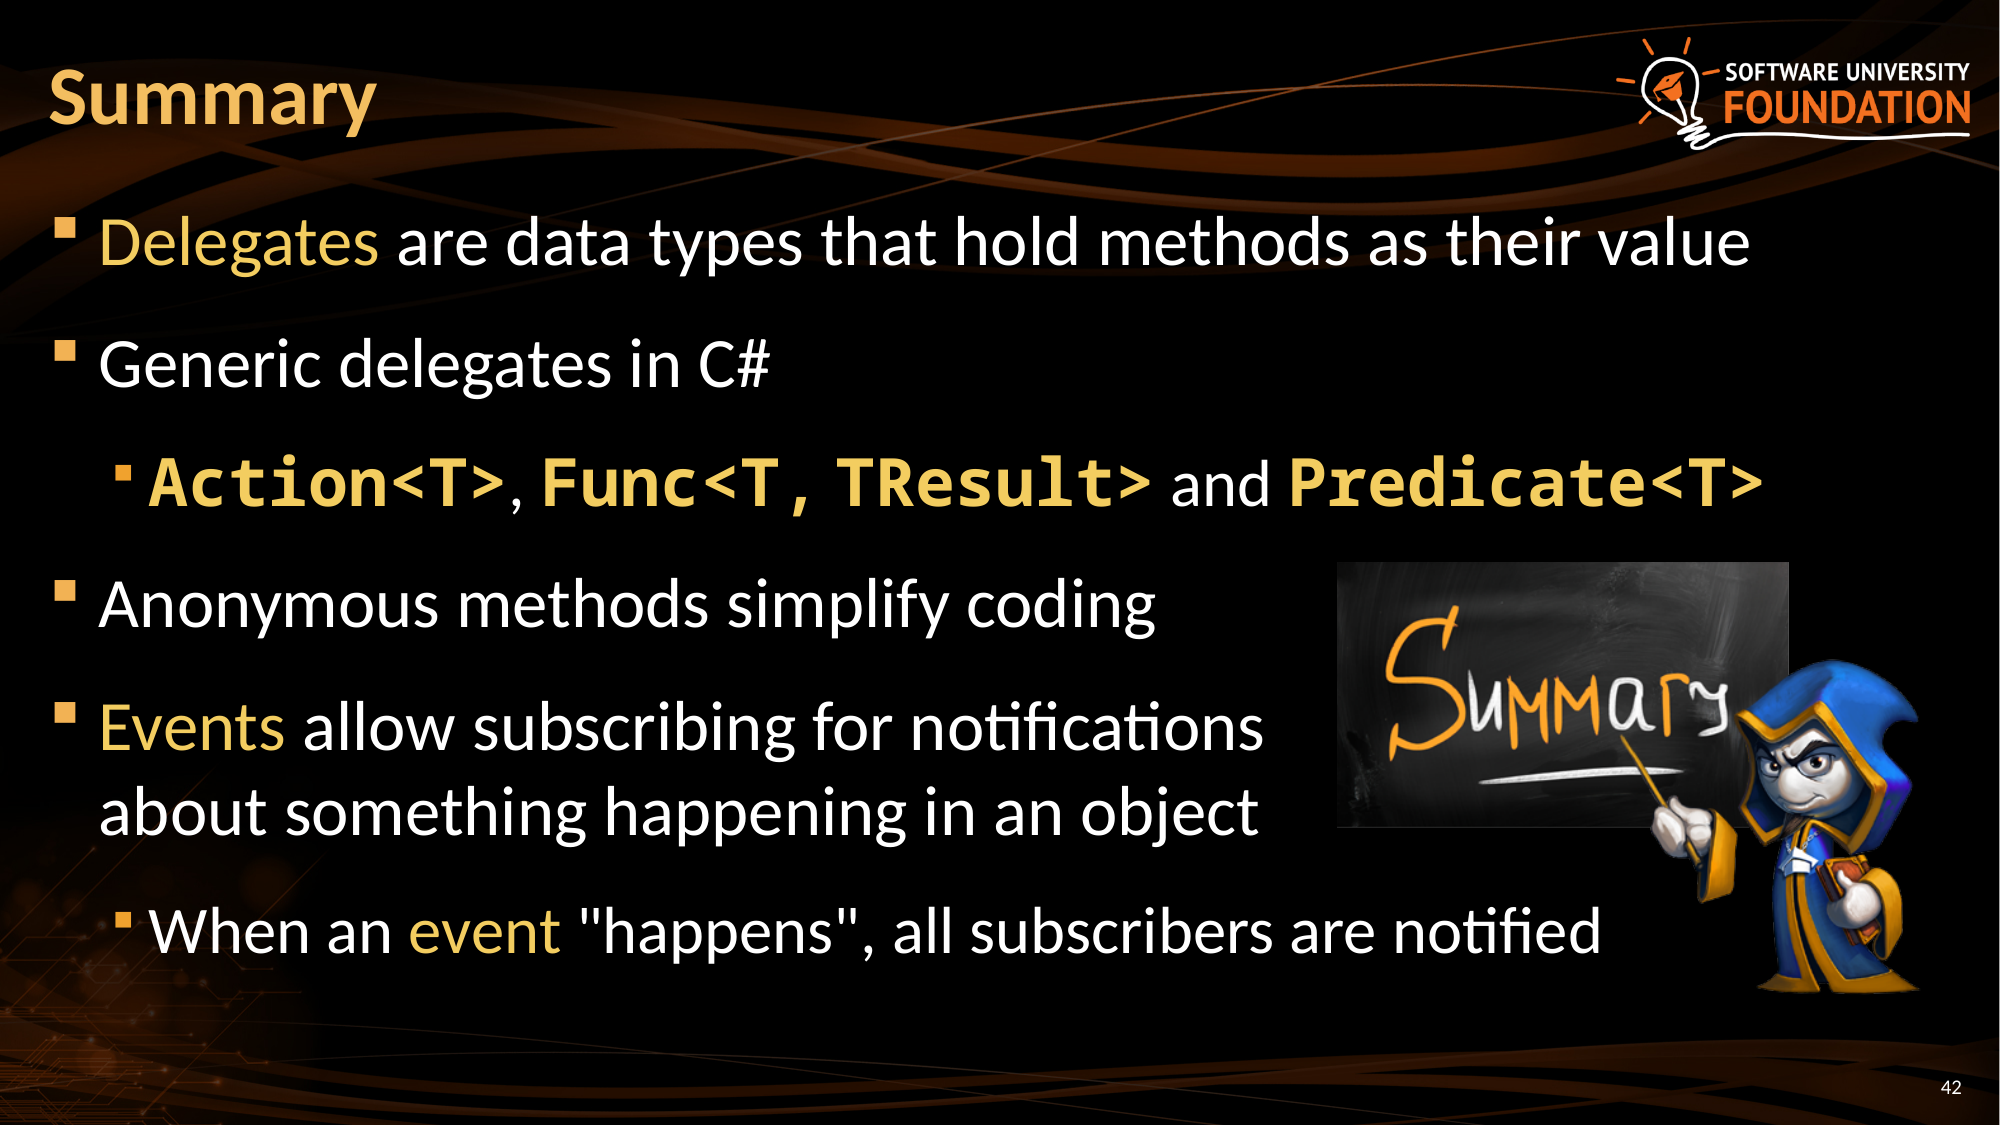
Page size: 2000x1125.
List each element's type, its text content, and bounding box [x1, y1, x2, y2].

title Summary [30, 6, 1602, 189]
picture [0, 0, 2000, 1125]
list Delegates are data types that hold methods as their value Generic delegates in C# Action<T>, Func<T, TResult> and Predicate<T> Anonymous methods simplify coding Events allow subscribing for notifications about something happening in an object When an event "happens", all subscribers are notified [31, 188, 1968, 1103]
